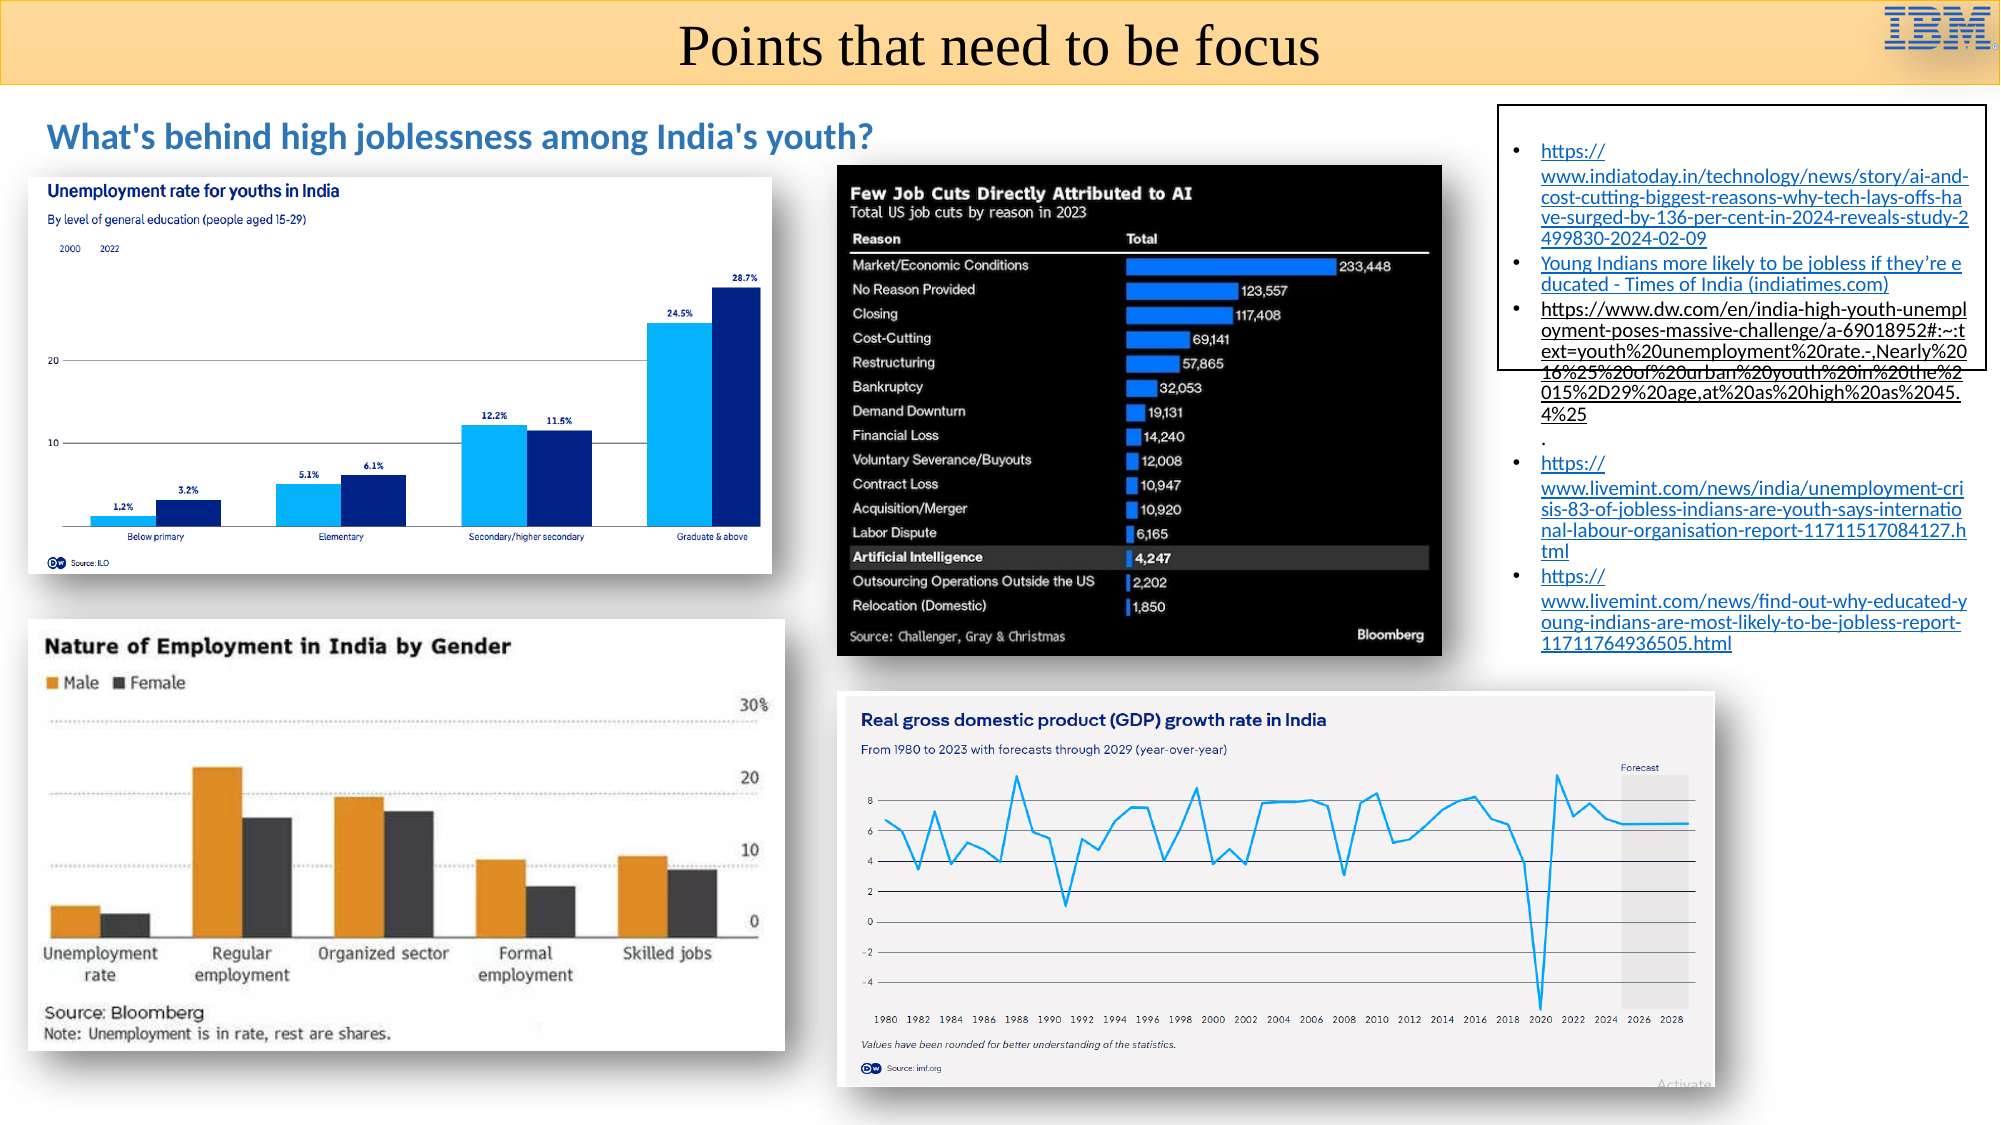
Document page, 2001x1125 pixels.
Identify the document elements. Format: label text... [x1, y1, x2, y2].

picture [837, 165, 1442, 656]
picture [28, 177, 772, 574]
text_box Points that need to be focus [0, 0, 1879, 85]
picture [1881, 0, 2000, 57]
picture [837, 690, 1715, 1087]
text_box https://www.indiatoday.in/technology/news/story/ai-and-cost-cutting-biggest-reasons-why-tech-lays-offs-have-surged-by-136-per-cent-in-2024-reveals-study-2499830-2024-02-09 Young Indians more likely to be jobless if they’re educated - Times of India (indiatimes.com) https://www.dw.com/en/india-high-youth-unemployment-poses-massive-challenge/a-69018952#:~:text=youth%20unemployment%20rate.-,Nearly%2016%25%20of%20urban%20youth%20in%20the%2015%2D29%20age,at%20as%20high%20as%2045.4%25. https://www.livemint.com/news/india/unemployment-crisis-83-of-jobless-indians-are-youth-says-international-labour-organisation-report-11711517084127.html https://www.livemint.com/news/find-out-why-educated-young-indians-are-most-likely-to-be-jobless-report-11711764936505.html [1497, 104, 1987, 371]
text_box What's behind high joblessness among India's youth? [31, 105, 891, 165]
picture [28, 619, 785, 1051]
